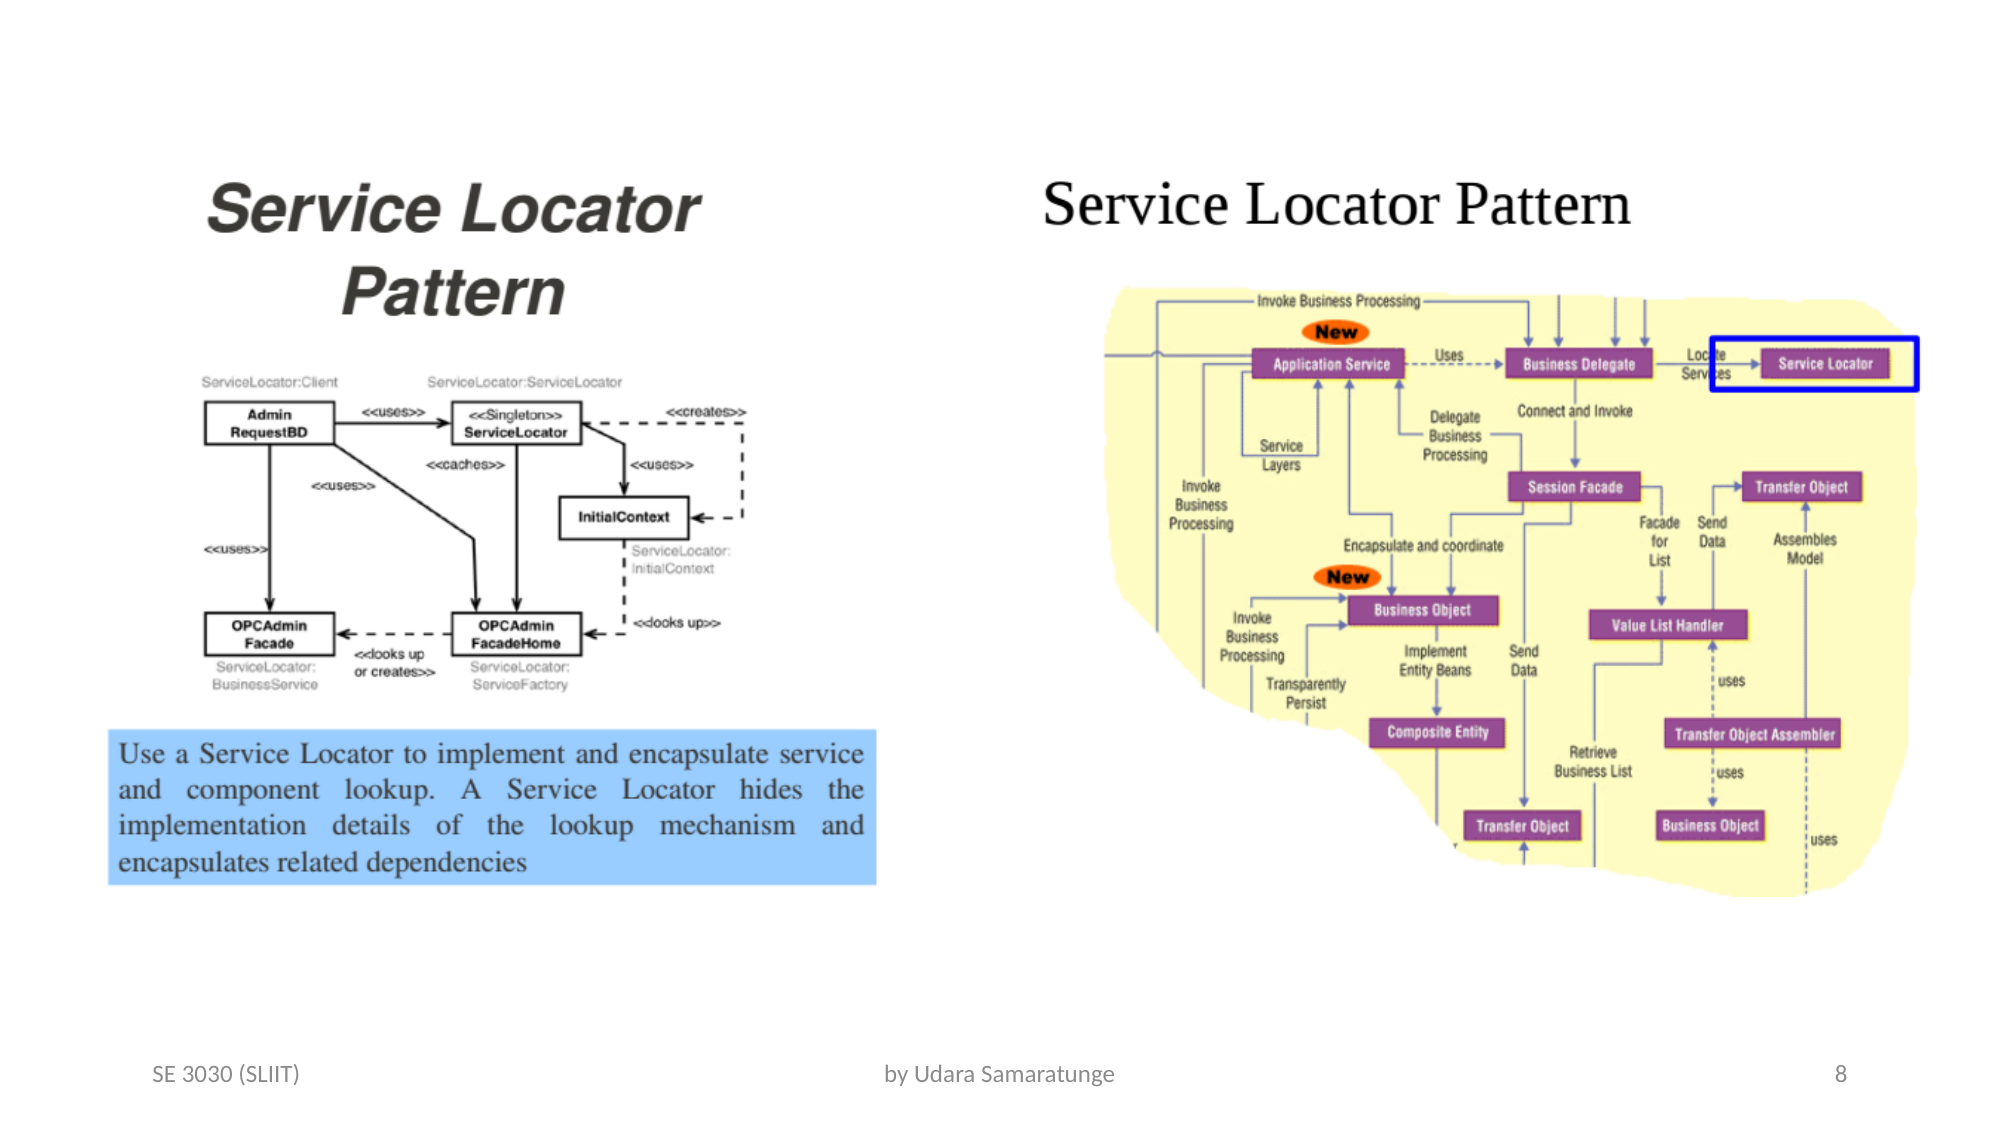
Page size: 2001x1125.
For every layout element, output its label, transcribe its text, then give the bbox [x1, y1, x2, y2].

slide_number SE 3030 (SLIIT) [137, 1042, 588, 1103]
slide_number 8 [1412, 1042, 1863, 1103]
footer by Udara Samaratunge [662, 1042, 1338, 1103]
picture [1039, 169, 1927, 897]
picture [96, 175, 890, 897]
